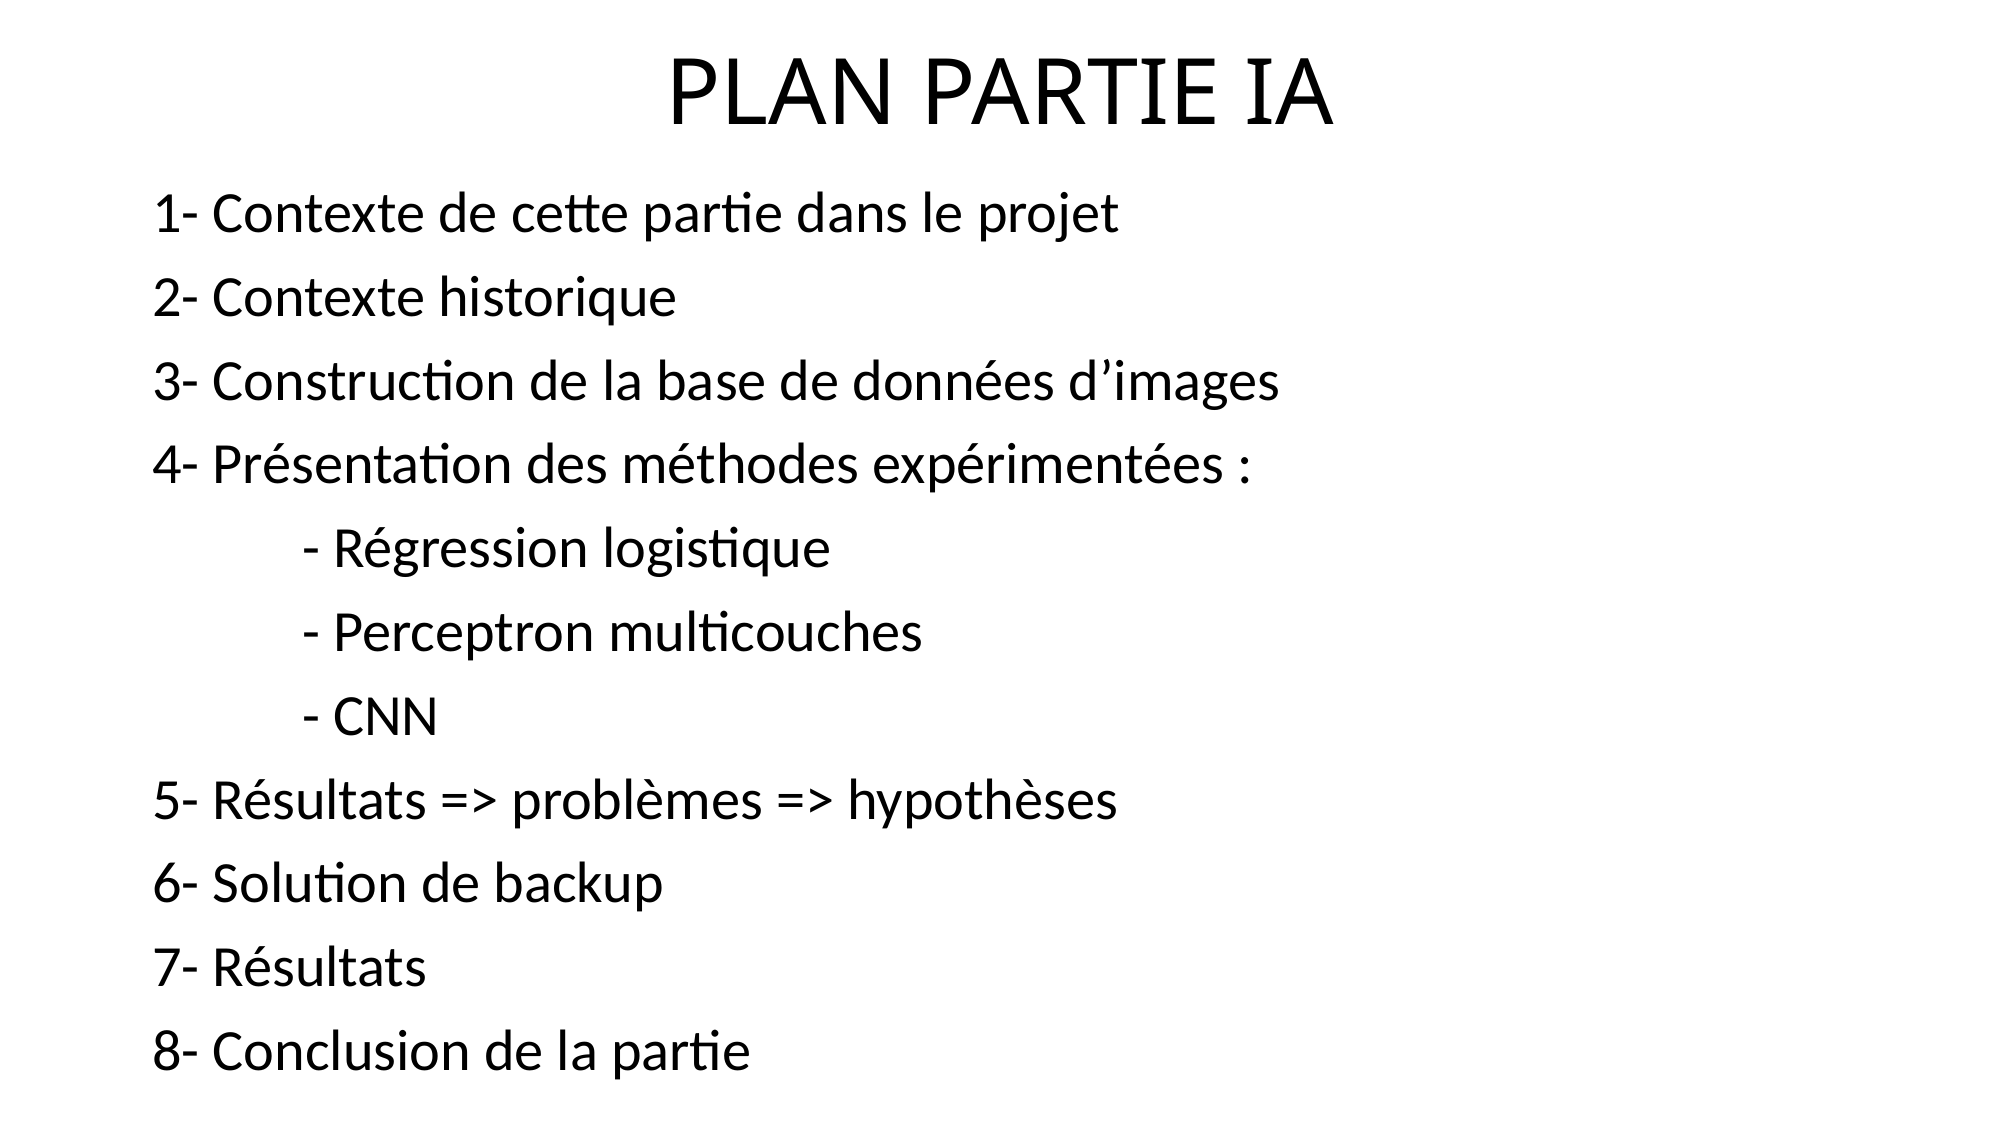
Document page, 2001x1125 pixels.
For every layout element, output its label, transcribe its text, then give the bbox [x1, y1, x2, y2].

title PLAN PARTIE IA [137, 0, 1863, 174]
list 1- Contexte de cette partie dans le projet 2- Contexte historique 3- Construction de la base de données d’images 4- Présentation des méthodes expérimentées : - Régression logistique - Perceptron multicouches - CNN 5- Résultats => problèmes => hypothèses 6- Solution de backup 7- Résultats 8- Conclusion de la partie [137, 174, 1863, 1094]
